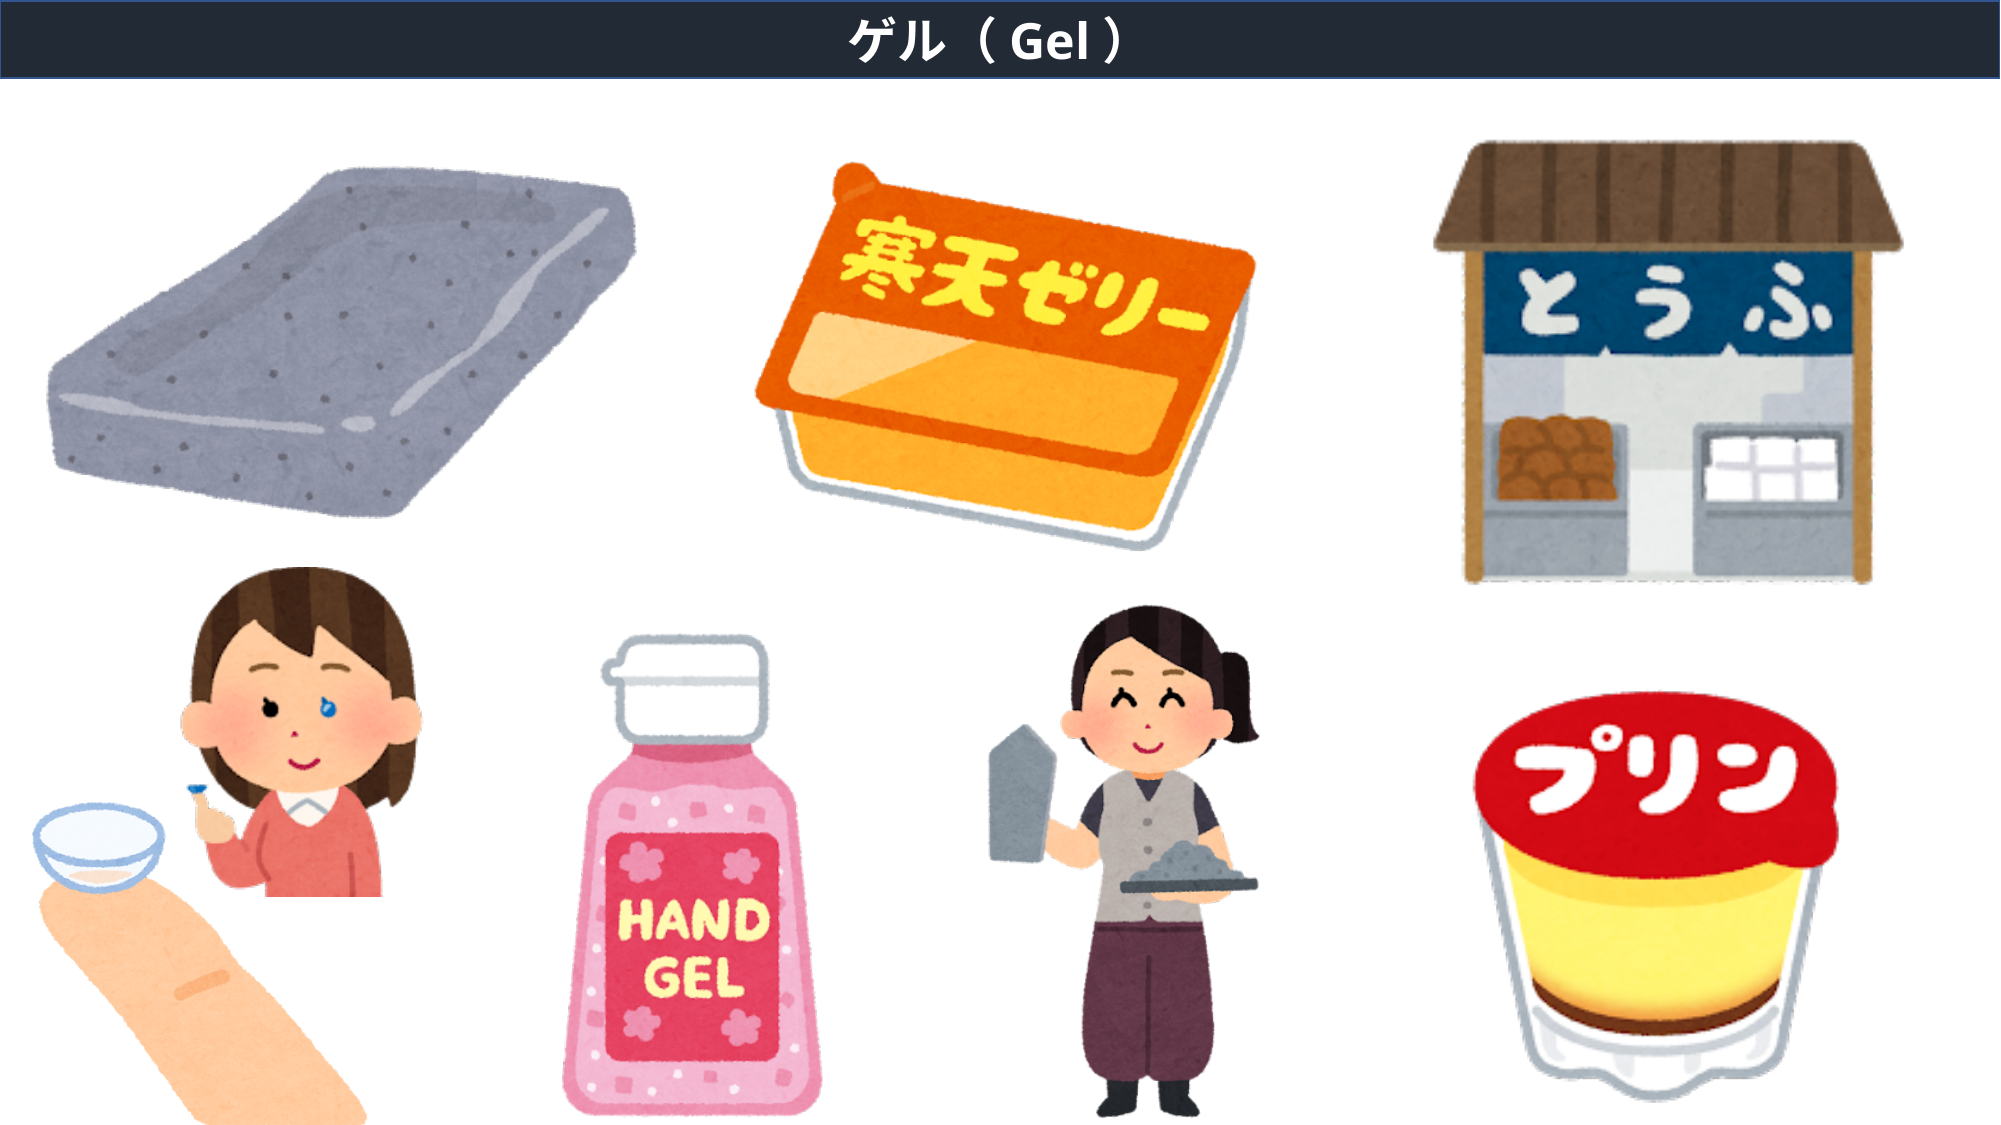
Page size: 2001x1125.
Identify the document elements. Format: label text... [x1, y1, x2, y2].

picture [1412, 113, 1924, 625]
picture [473, 111, 1343, 1125]
picture [16, 118, 651, 1125]
text_box ゲル（Gel） [0, 0, 2000, 79]
picture [1442, 683, 1870, 1110]
